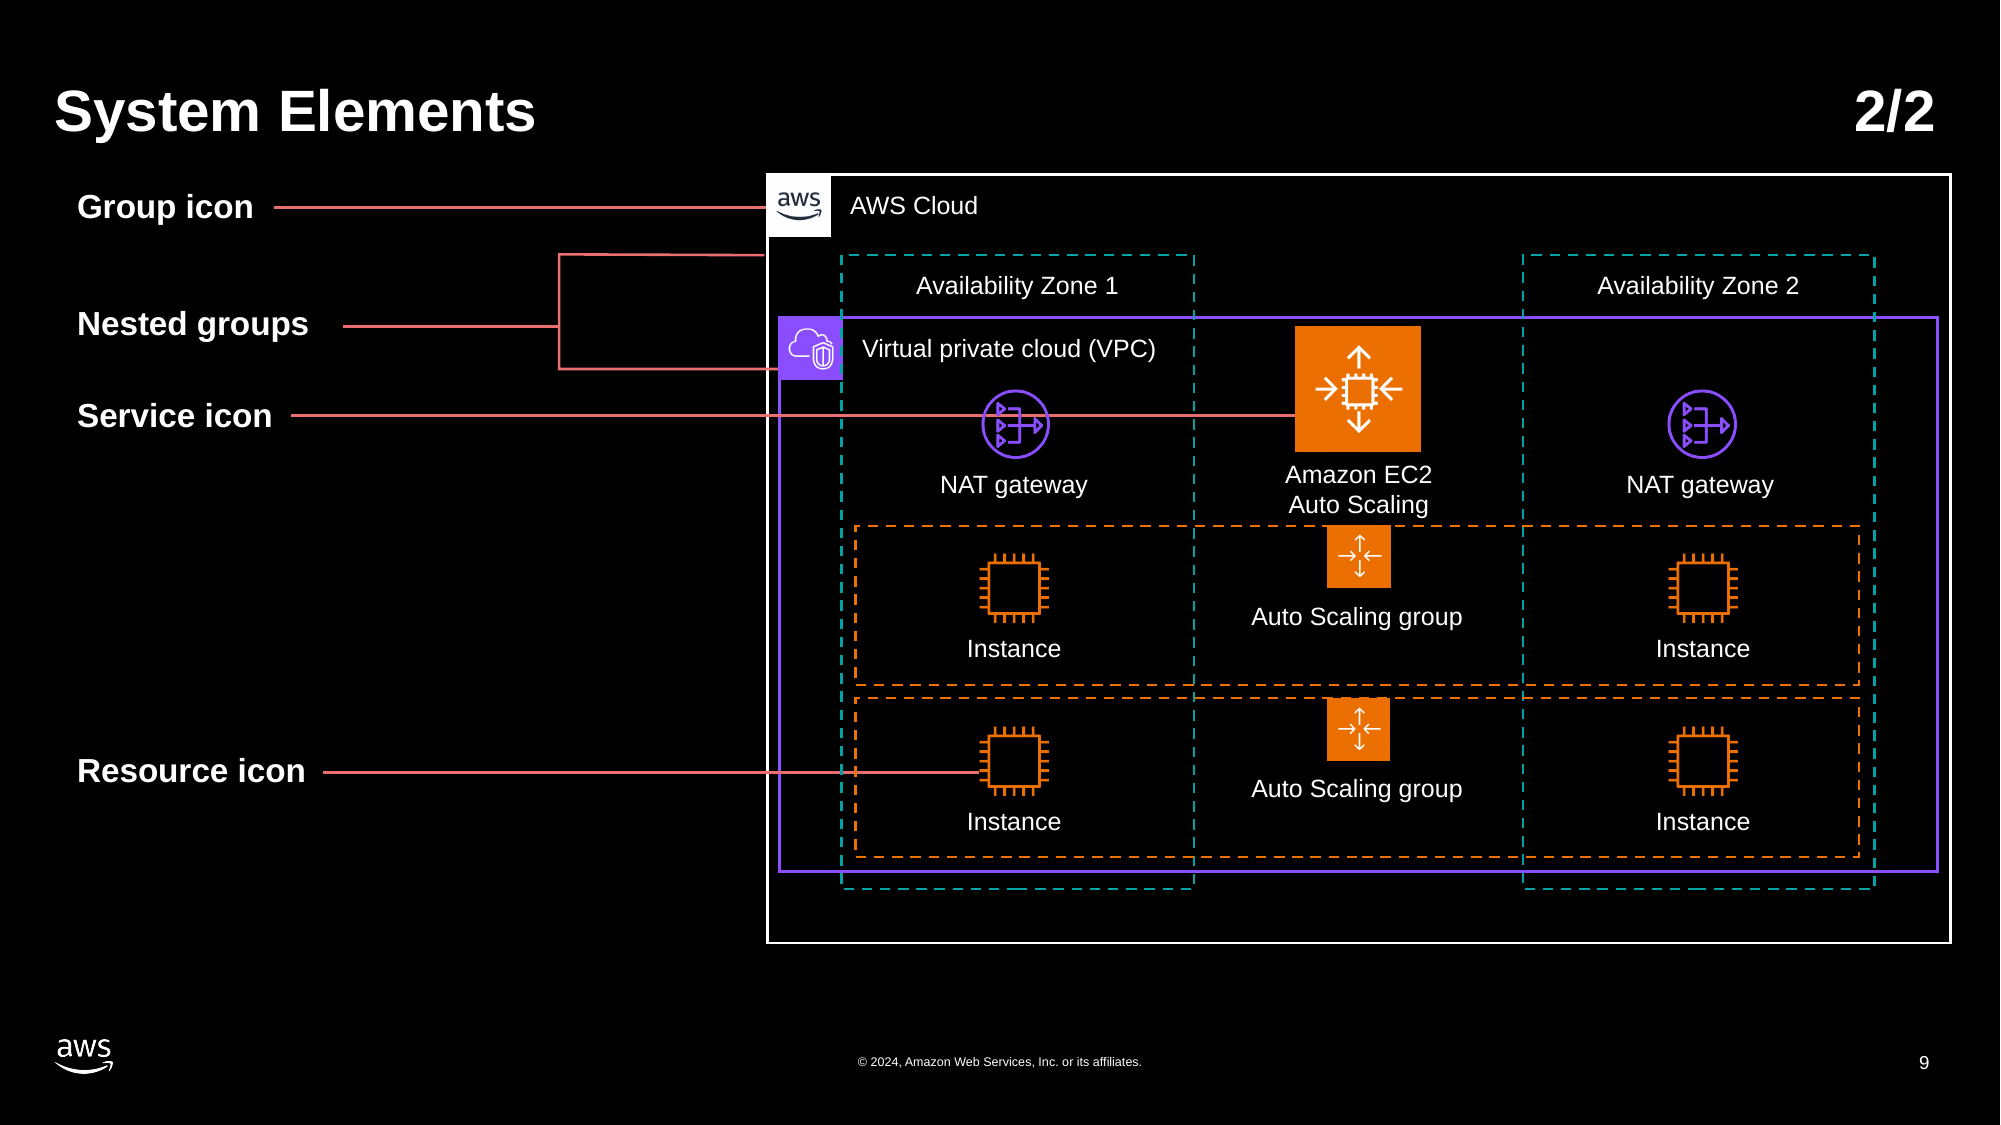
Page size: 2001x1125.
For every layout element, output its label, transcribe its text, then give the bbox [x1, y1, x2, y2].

title System Elements 2/2 [39, 59, 1961, 166]
text_box Group icon [62, 177, 484, 233]
text_box Service icon [62, 386, 484, 442]
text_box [1237, 326, 1481, 525]
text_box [343, 254, 780, 370]
text_box Nested groups [62, 294, 343, 350]
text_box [922, 550, 1106, 671]
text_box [855, 697, 1860, 858]
text_box Resource icon [62, 741, 484, 796]
footer © 2024, Amazon Web Services, Inc. or its affiliates. [662, 1031, 1338, 1092]
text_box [1611, 723, 1795, 844]
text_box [912, 386, 1116, 507]
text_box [1611, 550, 1795, 671]
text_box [1599, 386, 1802, 507]
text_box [779, 317, 1938, 872]
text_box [767, 174, 1951, 944]
slide_number 9 [1494, 1031, 1945, 1092]
picture [55, 1039, 113, 1074]
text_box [855, 525, 1860, 686]
